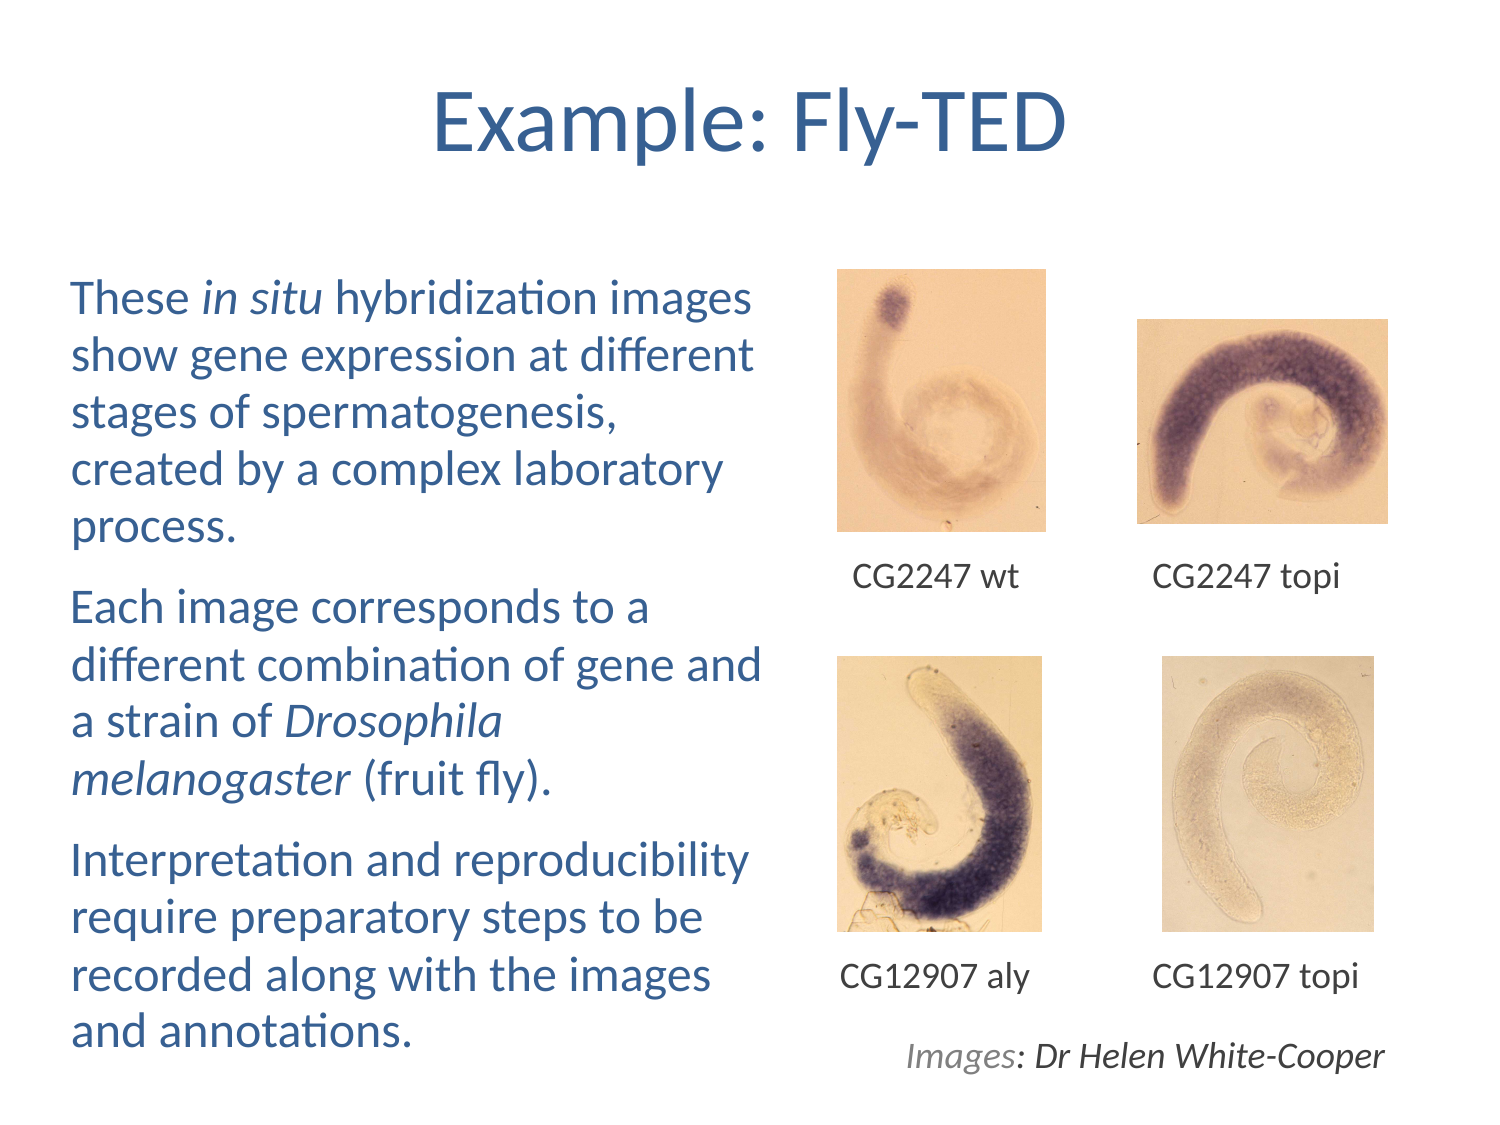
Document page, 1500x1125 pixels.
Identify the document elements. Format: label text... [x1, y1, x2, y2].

text_box CG12907 topi [1137, 944, 1388, 1004]
text_box These in situ hybridization images show gene expression at different stages of spermatogenesis, created by a complex laboratory process. Each image corresponds to a different combination of gene and a strain of Drosophila melanogaster (fruit fly). Interpretation and reproducibility require preparatory steps to be recorded along with the images and annotations. [55, 261, 781, 1075]
text_box CG2247 topi [1137, 544, 1388, 604]
text_box CG12907 aly [824, 944, 1063, 1004]
picture [837, 268, 1047, 532]
text_box CG2247 wt [837, 544, 1050, 604]
text_box Images: Dr Helen White-Cooper [890, 1024, 1400, 1084]
picture [1137, 318, 1388, 525]
picture [1162, 656, 1374, 932]
picture [837, 656, 1042, 932]
title Example: Fly-TED [75, 45, 1425, 186]
